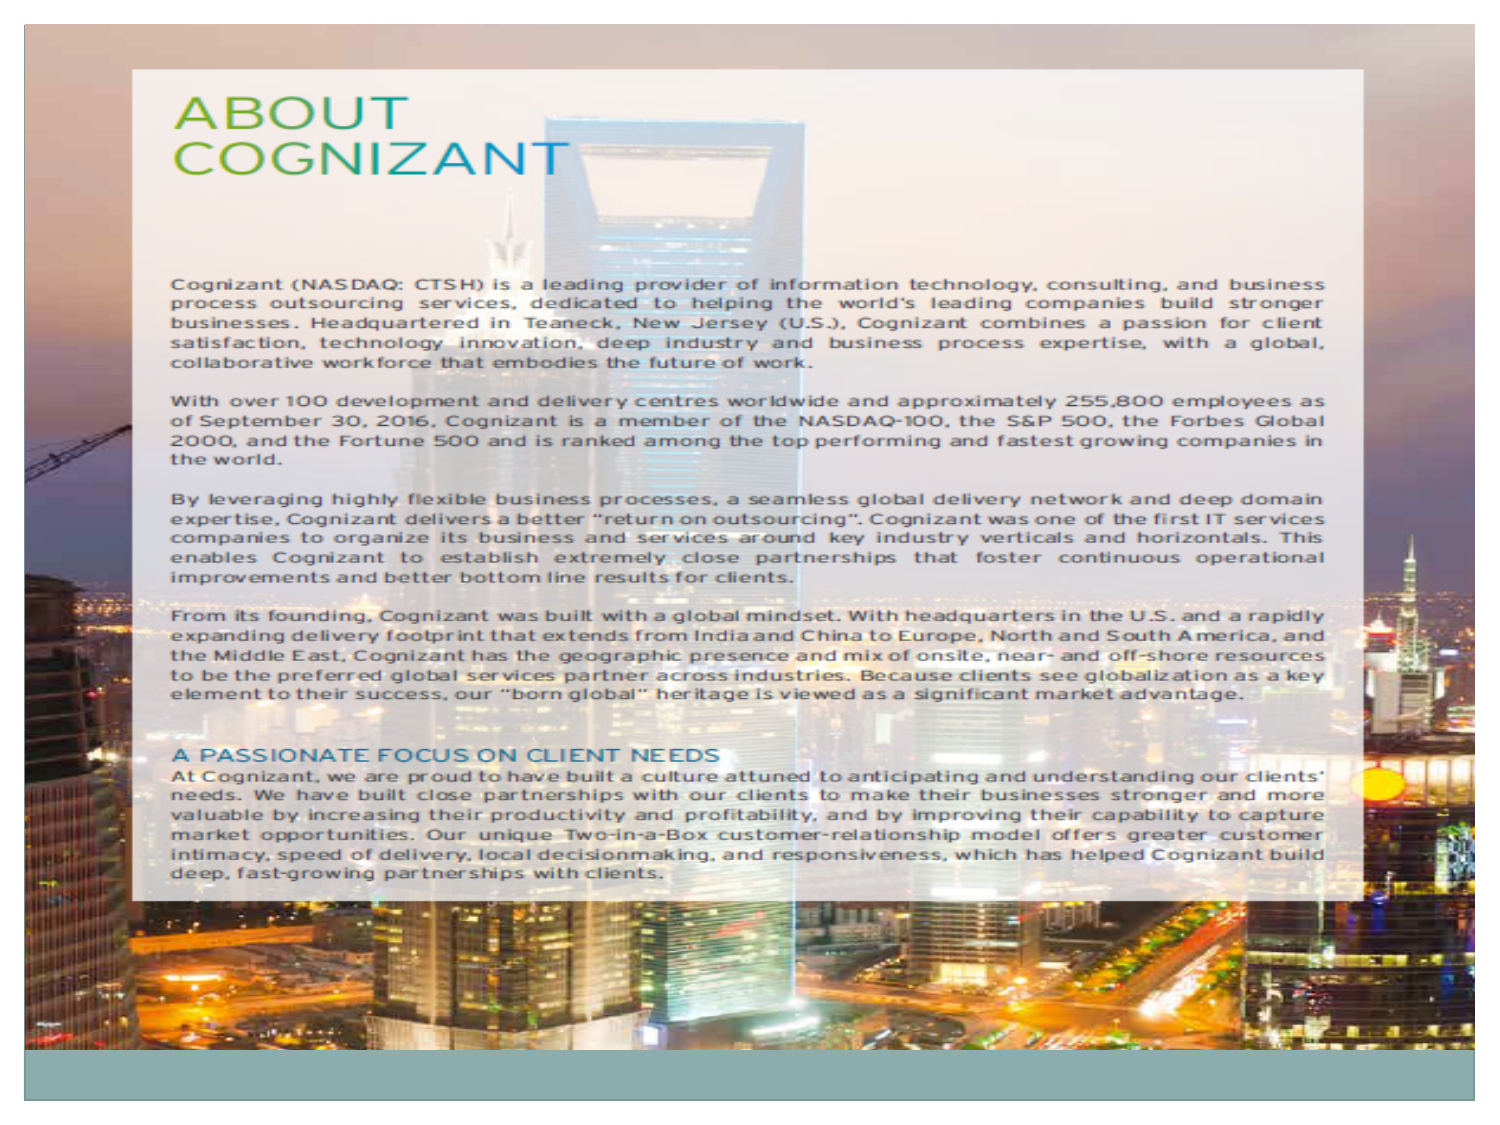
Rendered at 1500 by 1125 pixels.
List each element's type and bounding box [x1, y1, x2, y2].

picture [24, 24, 1476, 1051]
